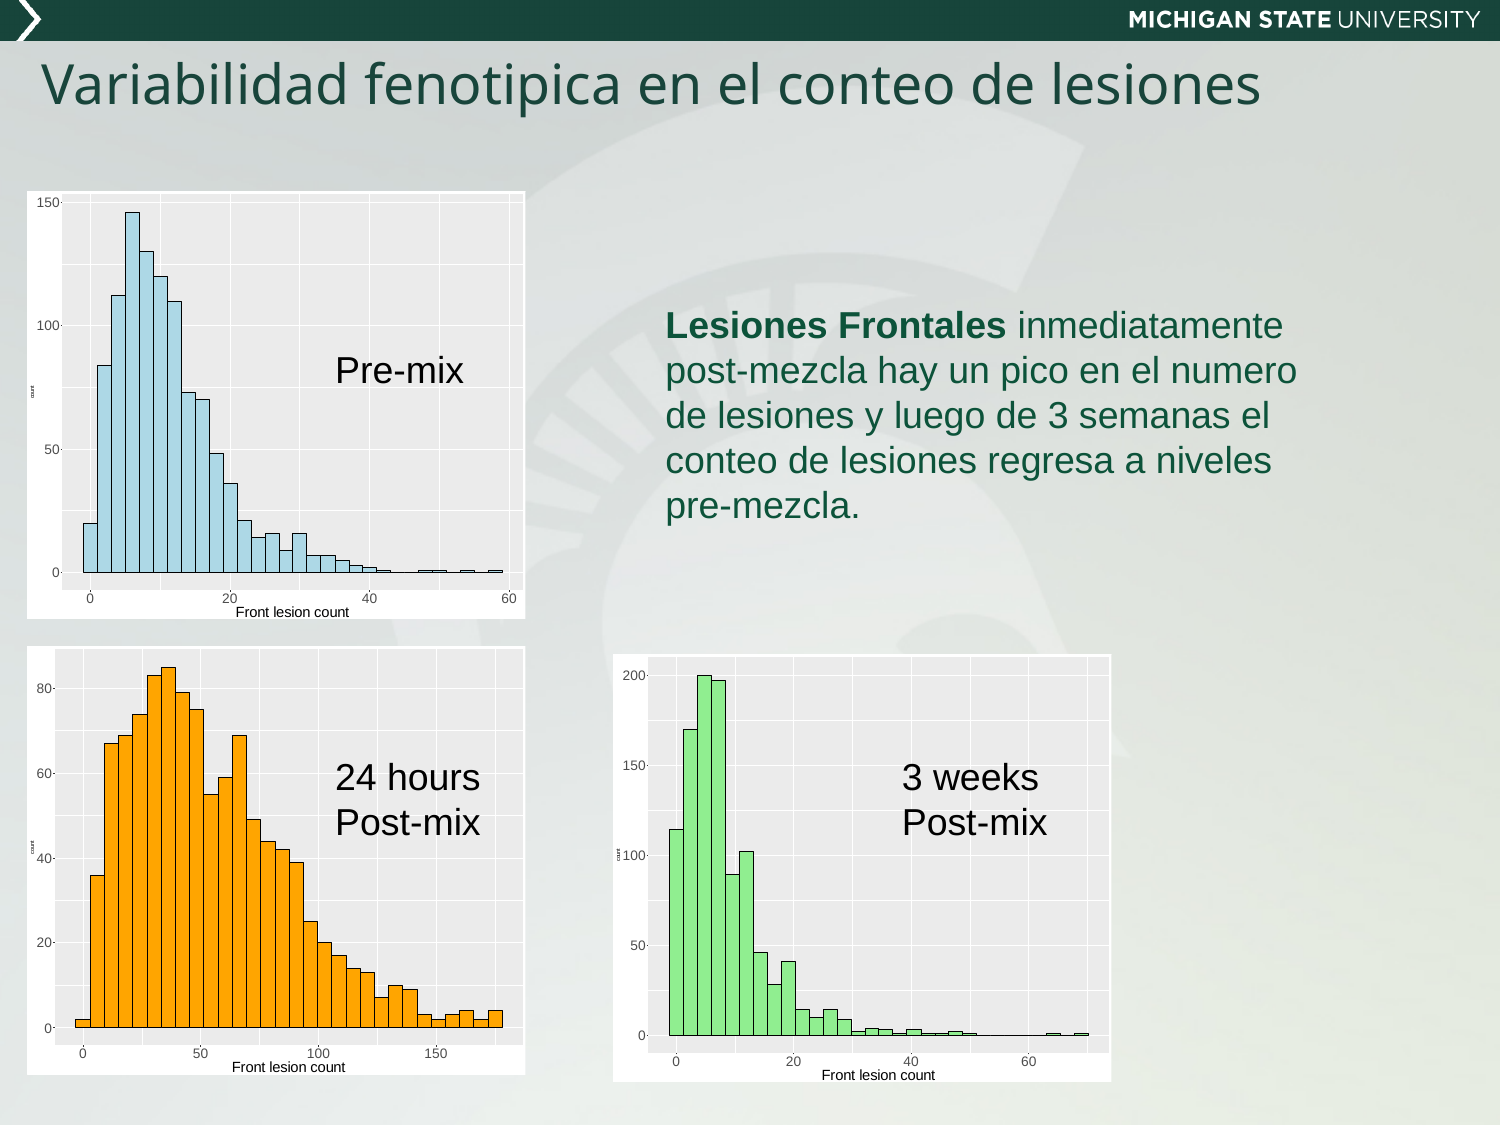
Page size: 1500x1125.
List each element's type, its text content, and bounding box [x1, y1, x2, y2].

text_box Lesiones Frontales inmediatamente post-mezcla hay un pico en el numero de lesiones y luego de 3 semanas el conteo de lesiones regresa a niveles pre-mezcla. [650, 293, 1320, 534]
title Variabilidad fenotipica en el conteo de lesiones [26, 41, 1377, 157]
picture [0, 0, 1500, 1125]
